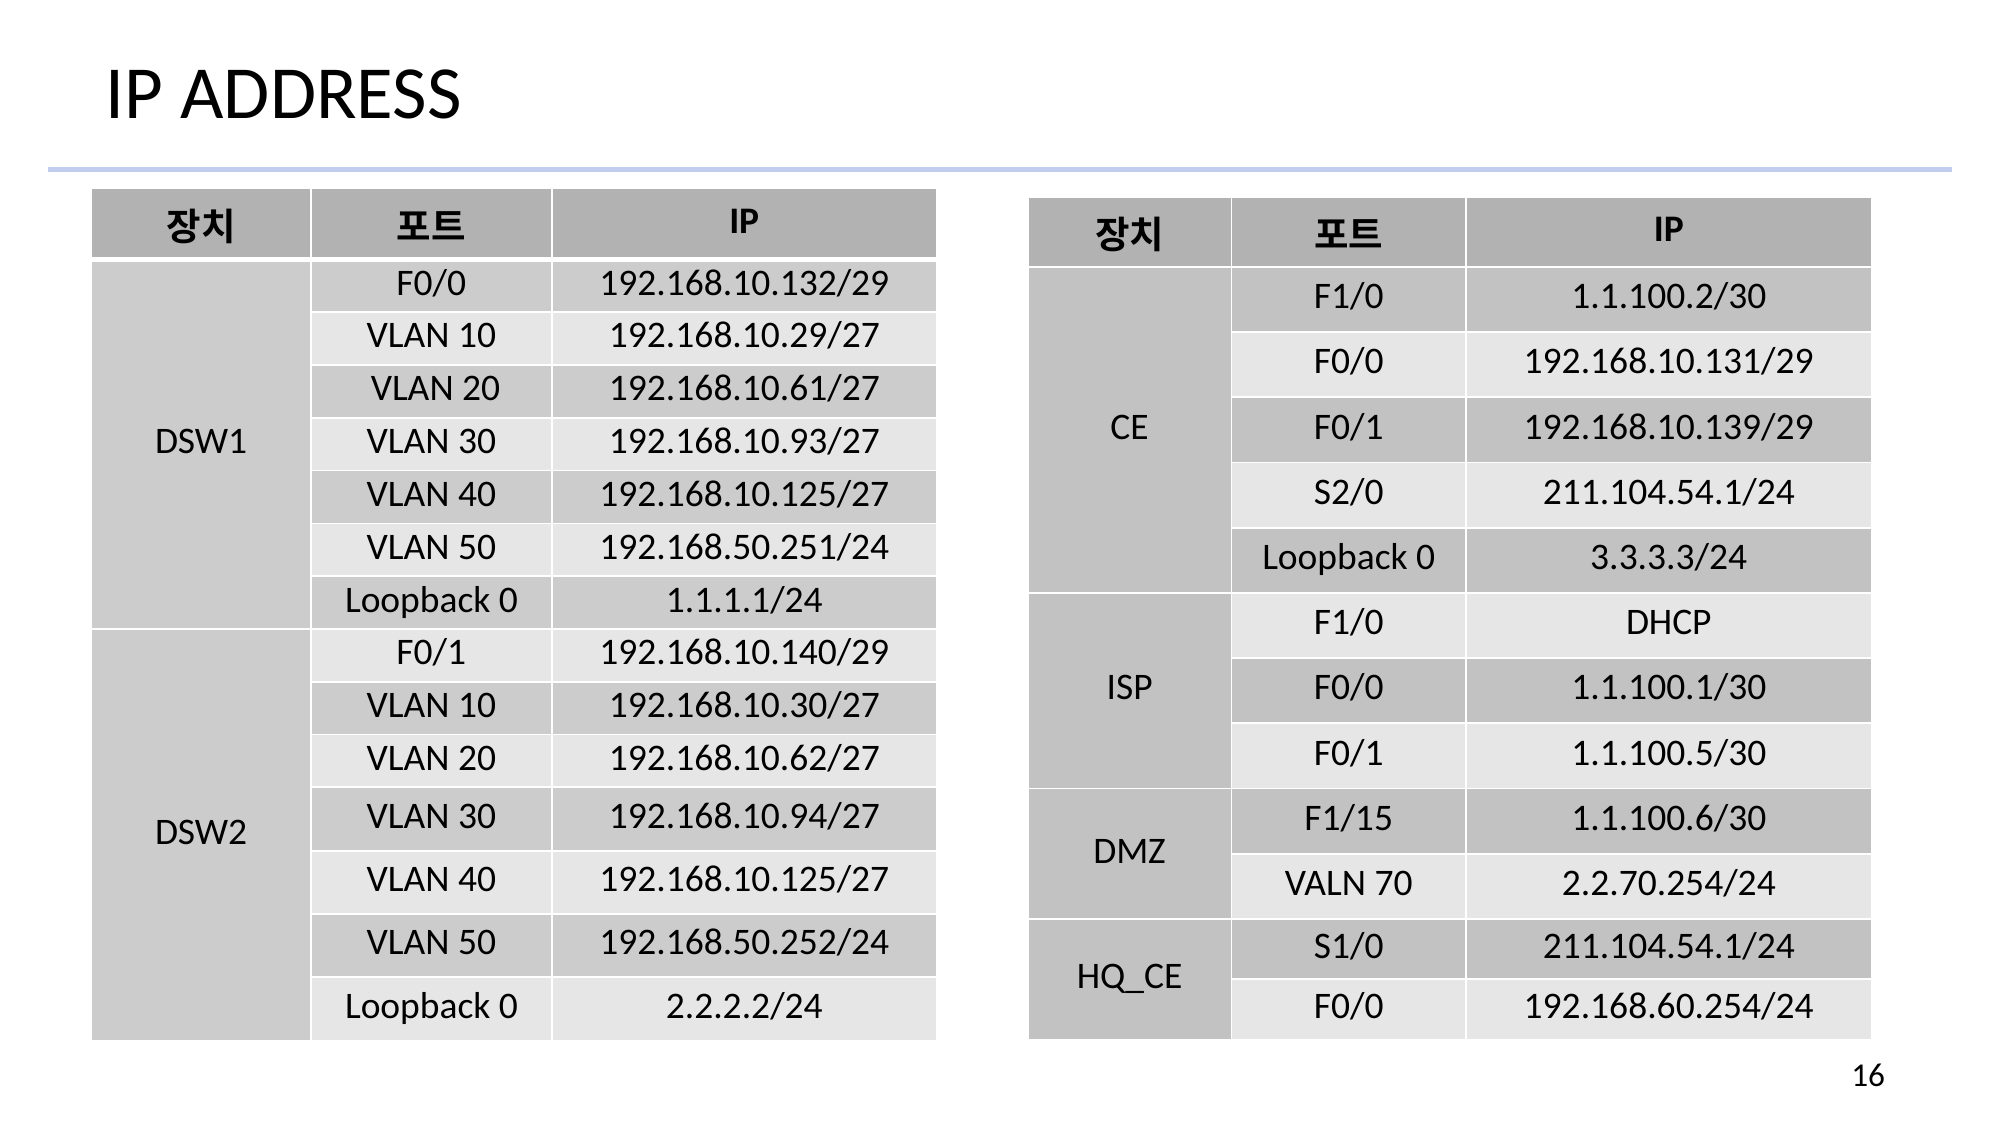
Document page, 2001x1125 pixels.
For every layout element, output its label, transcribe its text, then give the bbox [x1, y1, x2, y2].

table_header 포트 [1232, 198, 1465, 266]
table_header 포트 [312, 189, 551, 257]
table_cell 192.168.10.125/27 [553, 471, 936, 523]
table_cell 192.168.50.251/24 [553, 524, 936, 575]
table_cell VLAN 10 [312, 683, 551, 734]
table_header 장치 [92, 189, 310, 257]
table_cell F1/15 [1232, 789, 1465, 853]
table_cell VLAN 20 [312, 366, 551, 417]
table_cell 192.168.10.131/29 [1467, 333, 1871, 396]
table_cell F0/1 [1232, 398, 1465, 462]
table_cell 192.168.10.29/27 [553, 313, 936, 364]
table_cell VLAN 30 [312, 419, 551, 470]
table_cell 192.168.10.93/27 [553, 419, 936, 470]
table_cell 1.1.1.1/24 [553, 577, 936, 628]
table_cell 2.2.2.2/24 [553, 978, 936, 1040]
table_cell F1/0 [1232, 594, 1465, 657]
table_header IP [553, 189, 936, 257]
table_cell 192.168.10.61/27 [553, 366, 936, 417]
table_cell 192.168.10.30/27 [553, 683, 936, 734]
table_cell VLAN 10 [312, 313, 551, 364]
table_cell 192.168.60.254/24 [1467, 980, 1871, 1039]
table_cell DHCP [1467, 594, 1871, 657]
table_cell 3.3.3.3/24 [1467, 529, 1871, 592]
table_cell VLAN 50 [312, 524, 551, 575]
table_cell 192.168.10.62/27 [553, 735, 936, 786]
table_cell F0/0 [1232, 659, 1465, 722]
table_cell F1/0 [1232, 268, 1465, 331]
table_header IP [1467, 198, 1871, 266]
table_cell F0/0 [1232, 333, 1465, 396]
table_cell DMZ [1029, 789, 1231, 918]
table_cell DSW1 [92, 262, 310, 628]
table_cell 1.1.100.6/30 [1467, 789, 1871, 853]
table_cell 211.104.54.1/24 [1467, 463, 1871, 527]
table_cell 192.168.10.132/29 [553, 262, 936, 311]
table_cell VALN 70 [1232, 855, 1465, 918]
table_cell VLAN 20 [312, 735, 551, 786]
table_cell 192.168.10.94/27 [553, 788, 936, 850]
table_cell 192.168.10.140/29 [553, 630, 936, 681]
text_box IP ADDRESS [91, 35, 1900, 141]
table_cell 211.104.54.1/24 [1467, 920, 1871, 978]
table_cell F0/1 [1232, 724, 1465, 788]
table_cell VLAN 40 [312, 852, 551, 913]
table_cell DSW2 [92, 630, 310, 1040]
table_cell F0/0 [1232, 980, 1465, 1039]
table_cell S1/0 [1232, 920, 1465, 978]
table_cell F0/0 [312, 262, 551, 311]
table_cell VLAN 40 [312, 471, 551, 523]
slide_number 15 [1433, 1042, 1900, 1103]
table_cell F0/1 [312, 630, 551, 681]
table_cell CE [1029, 268, 1231, 592]
table_cell Loopback 0 [1232, 529, 1465, 592]
table_cell ISP [1029, 594, 1231, 788]
table_cell Loopback 0 [312, 577, 551, 628]
table_cell S2/0 [1232, 463, 1465, 527]
table_header 장치 [1029, 198, 1231, 266]
table_cell 2.2.70.254/24 [1467, 855, 1871, 918]
table_cell 192.168.10.139/29 [1467, 398, 1871, 462]
table_cell 1.1.100.2/30 [1467, 268, 1871, 331]
table_cell 192.168.50.252/24 [553, 915, 936, 976]
table_cell 1.1.100.1/30 [1467, 659, 1871, 722]
table_cell 192.168.10.125/27 [553, 852, 936, 913]
table_cell Loopback 0 [312, 978, 551, 1040]
table_cell HQ_CE [1029, 920, 1231, 1039]
table_cell VLAN 30 [312, 788, 551, 850]
table_cell 1.1.100.5/30 [1467, 724, 1871, 788]
table_cell VLAN 50 [312, 915, 551, 976]
